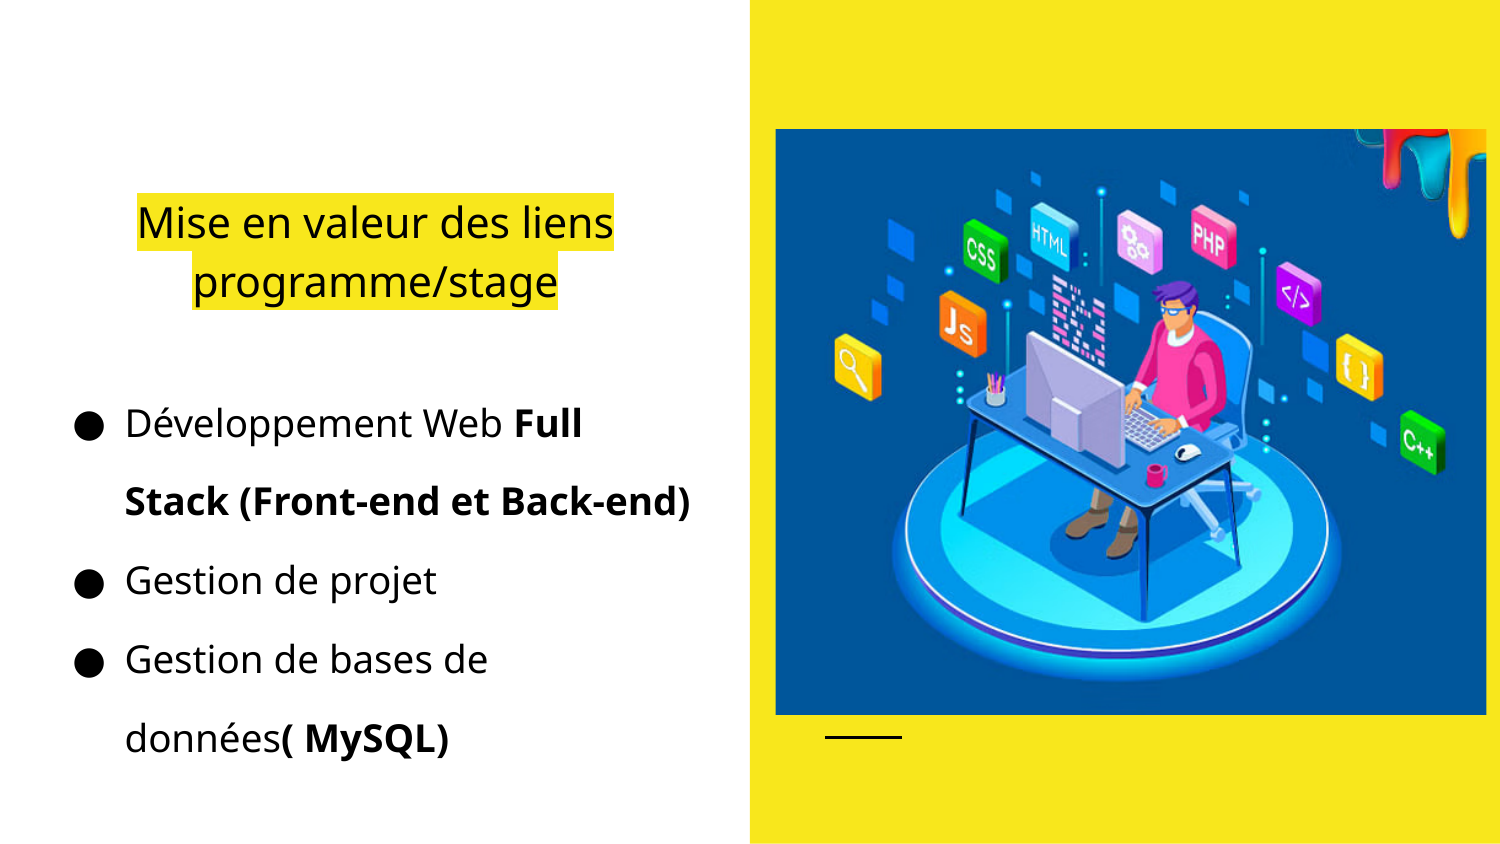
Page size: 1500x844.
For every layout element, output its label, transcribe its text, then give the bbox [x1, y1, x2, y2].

subtitle Développement Web Full Stack (Front-end et Back-end) Gestion de projet Gestion de bases de données( MySQL) [43, 354, 708, 804]
title Mise en valeur des liens programme/stage [43, 177, 708, 325]
picture [775, 128, 1487, 715]
